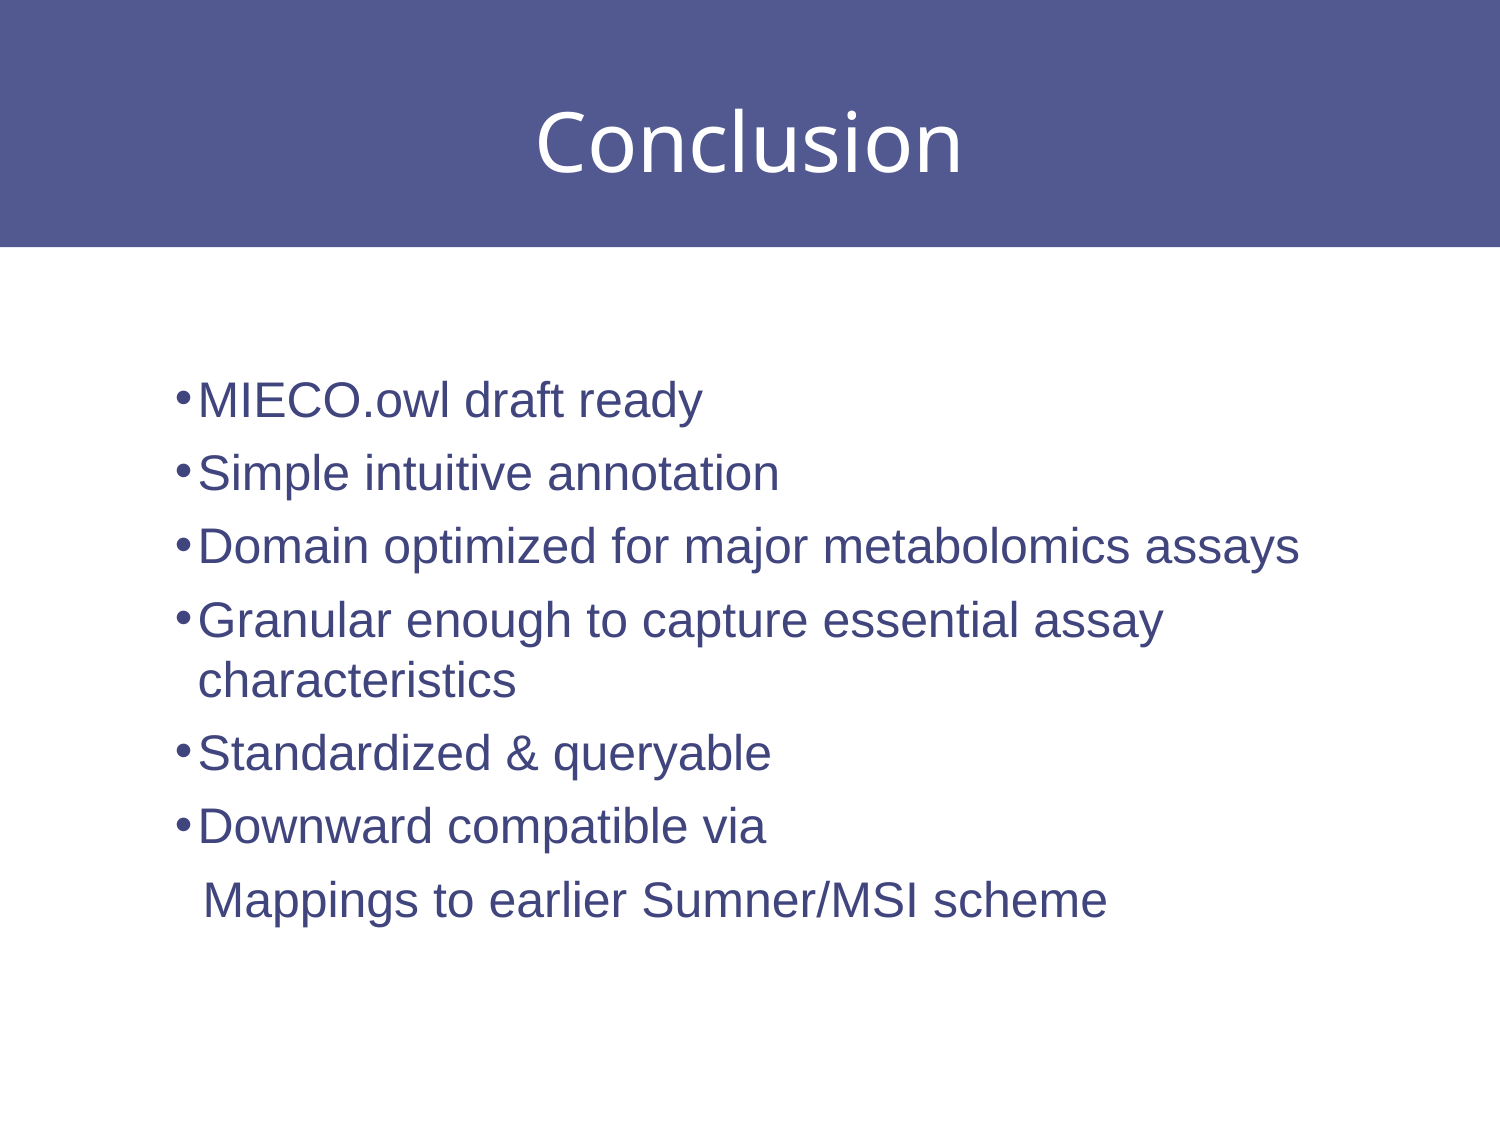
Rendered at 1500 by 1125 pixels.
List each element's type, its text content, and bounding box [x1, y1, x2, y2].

title Conclusion [75, 45, 1425, 233]
list MIECO.owl draft ready Simple intuitive annotation Domain optimized for major metabolomics assays Granular enough to capture essential assay characteristics Standardized & queryable Downward compatible via Mappings to earlier Sumner/MSI scheme [126, 352, 1477, 1095]
